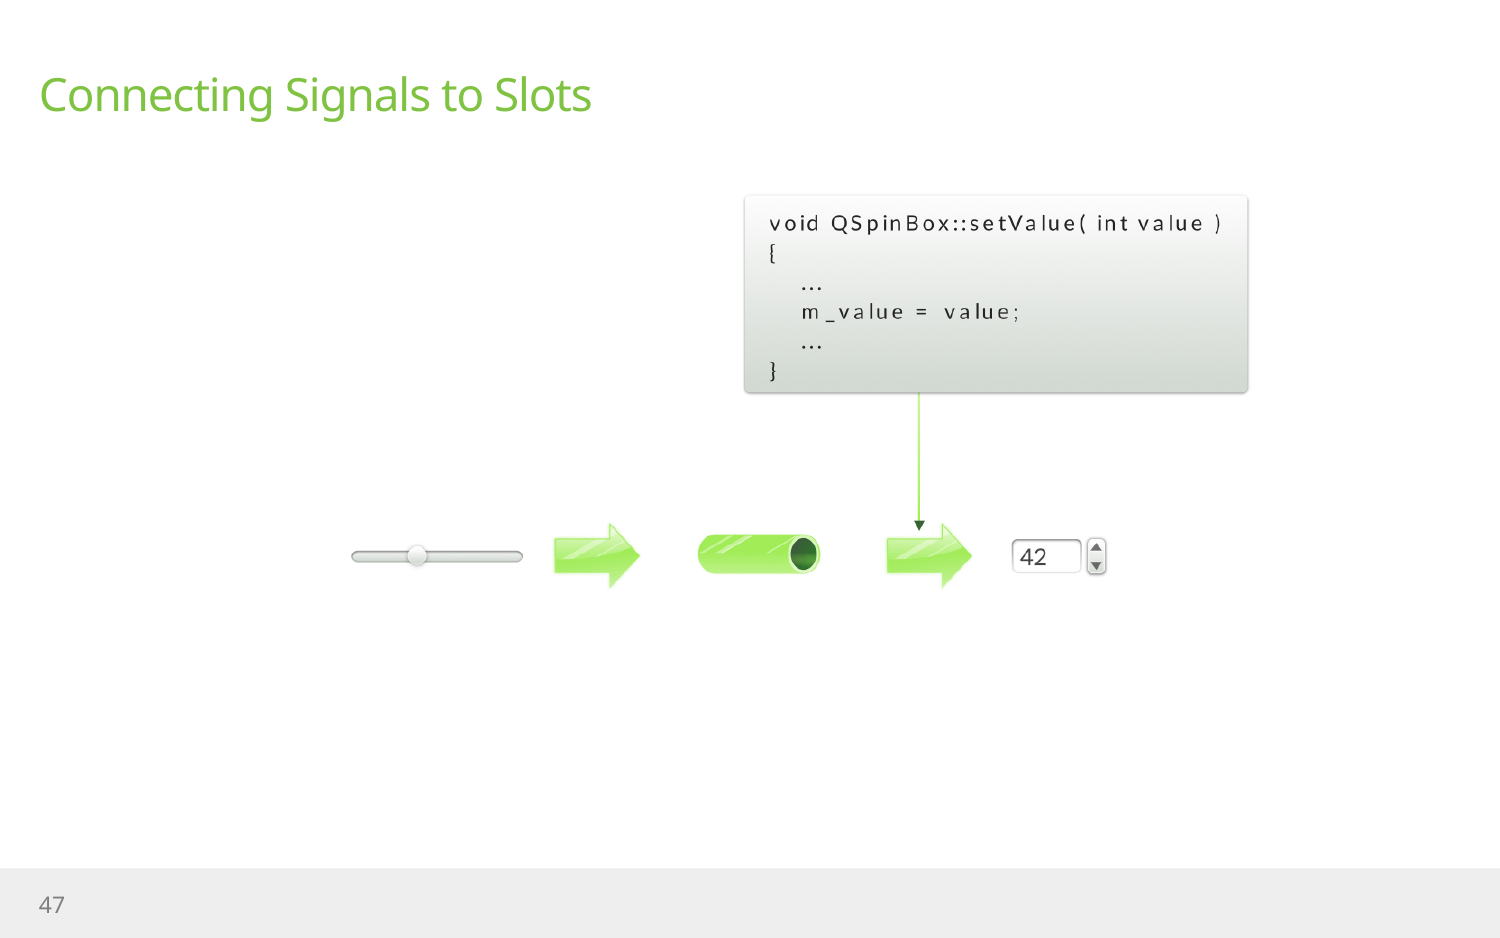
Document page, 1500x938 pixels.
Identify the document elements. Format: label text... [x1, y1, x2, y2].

title Connecting Signals to Slots [39, 66, 1052, 196]
slide_number 47 [39, 892, 410, 921]
picture [205, 126, 1272, 880]
